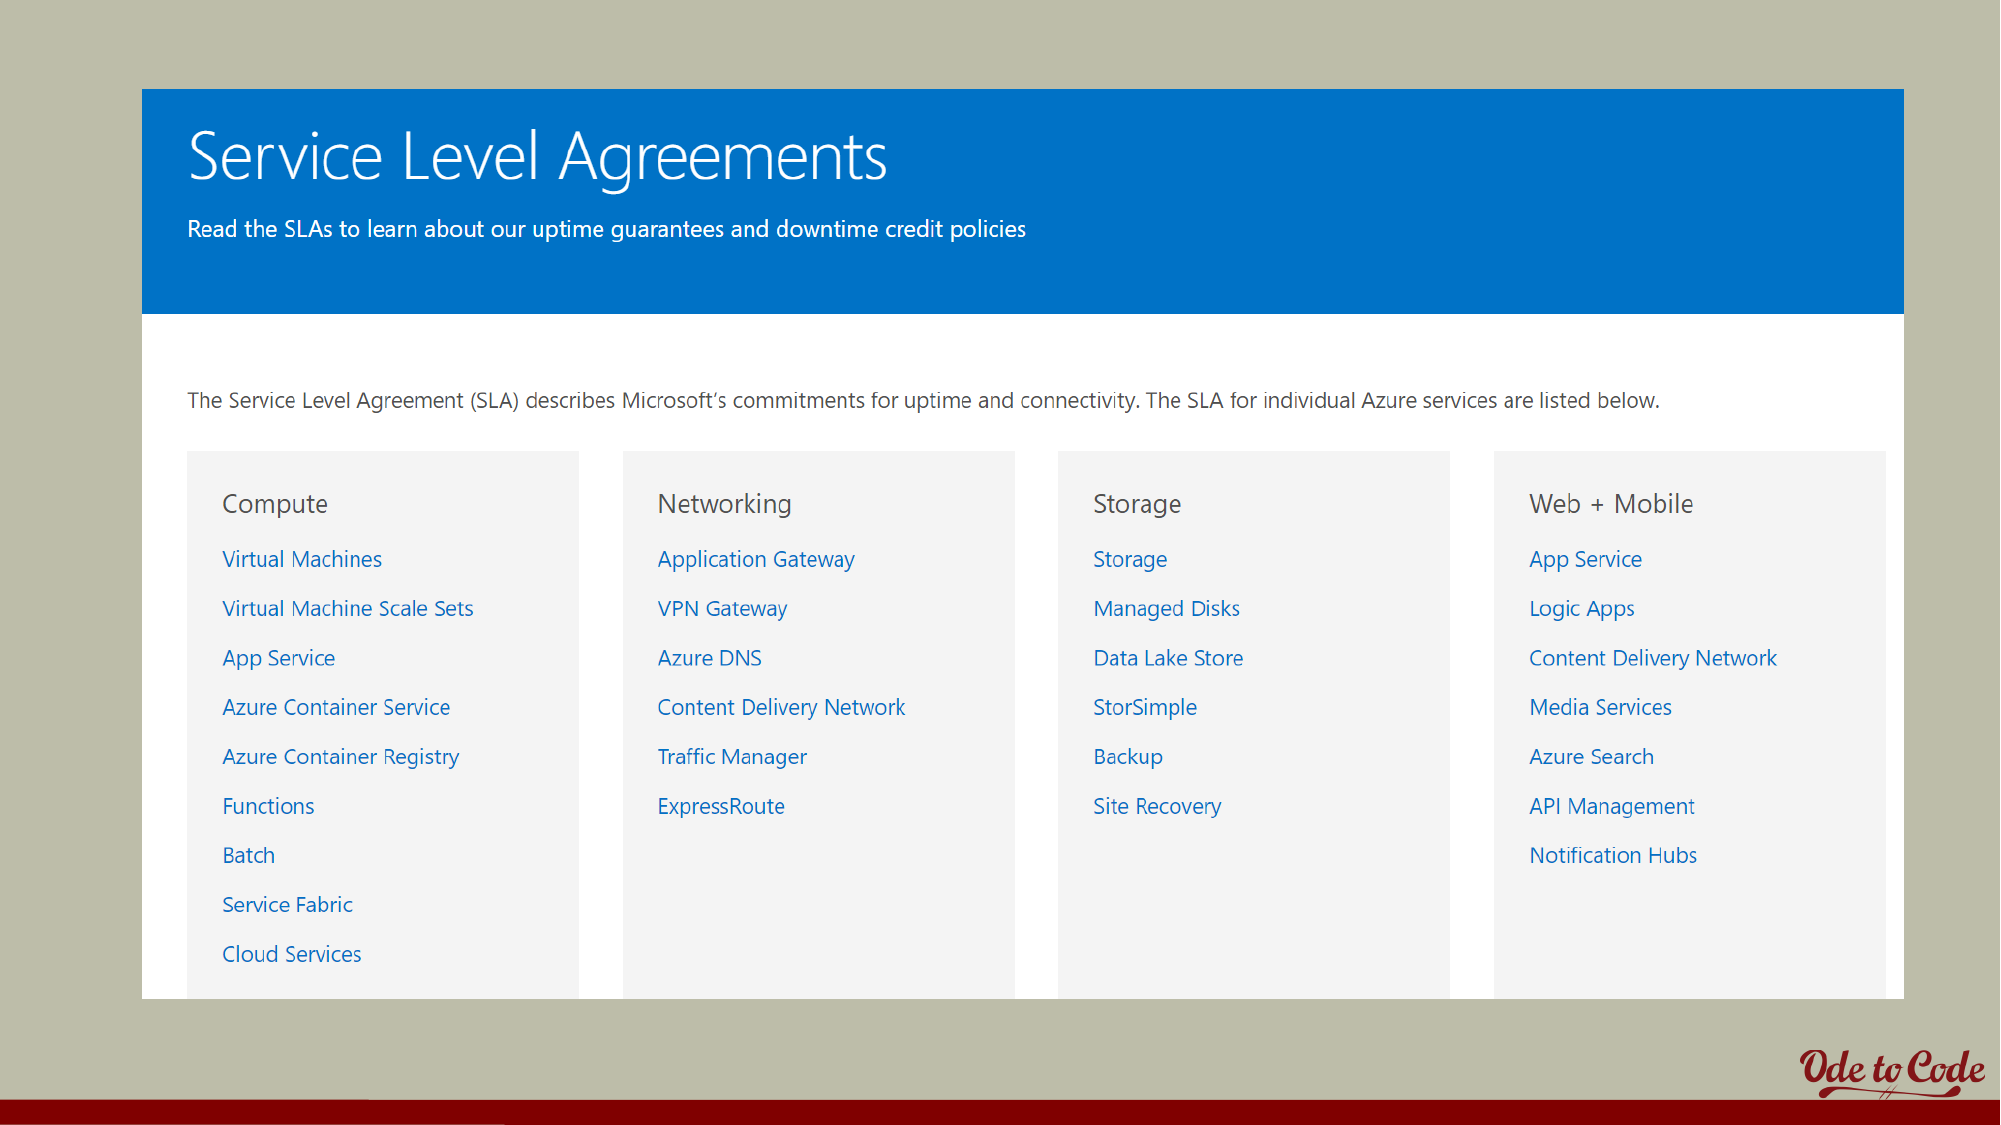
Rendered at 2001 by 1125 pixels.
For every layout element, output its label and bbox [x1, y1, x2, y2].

picture [1800, 1050, 1985, 1100]
picture [142, 89, 1904, 1000]
